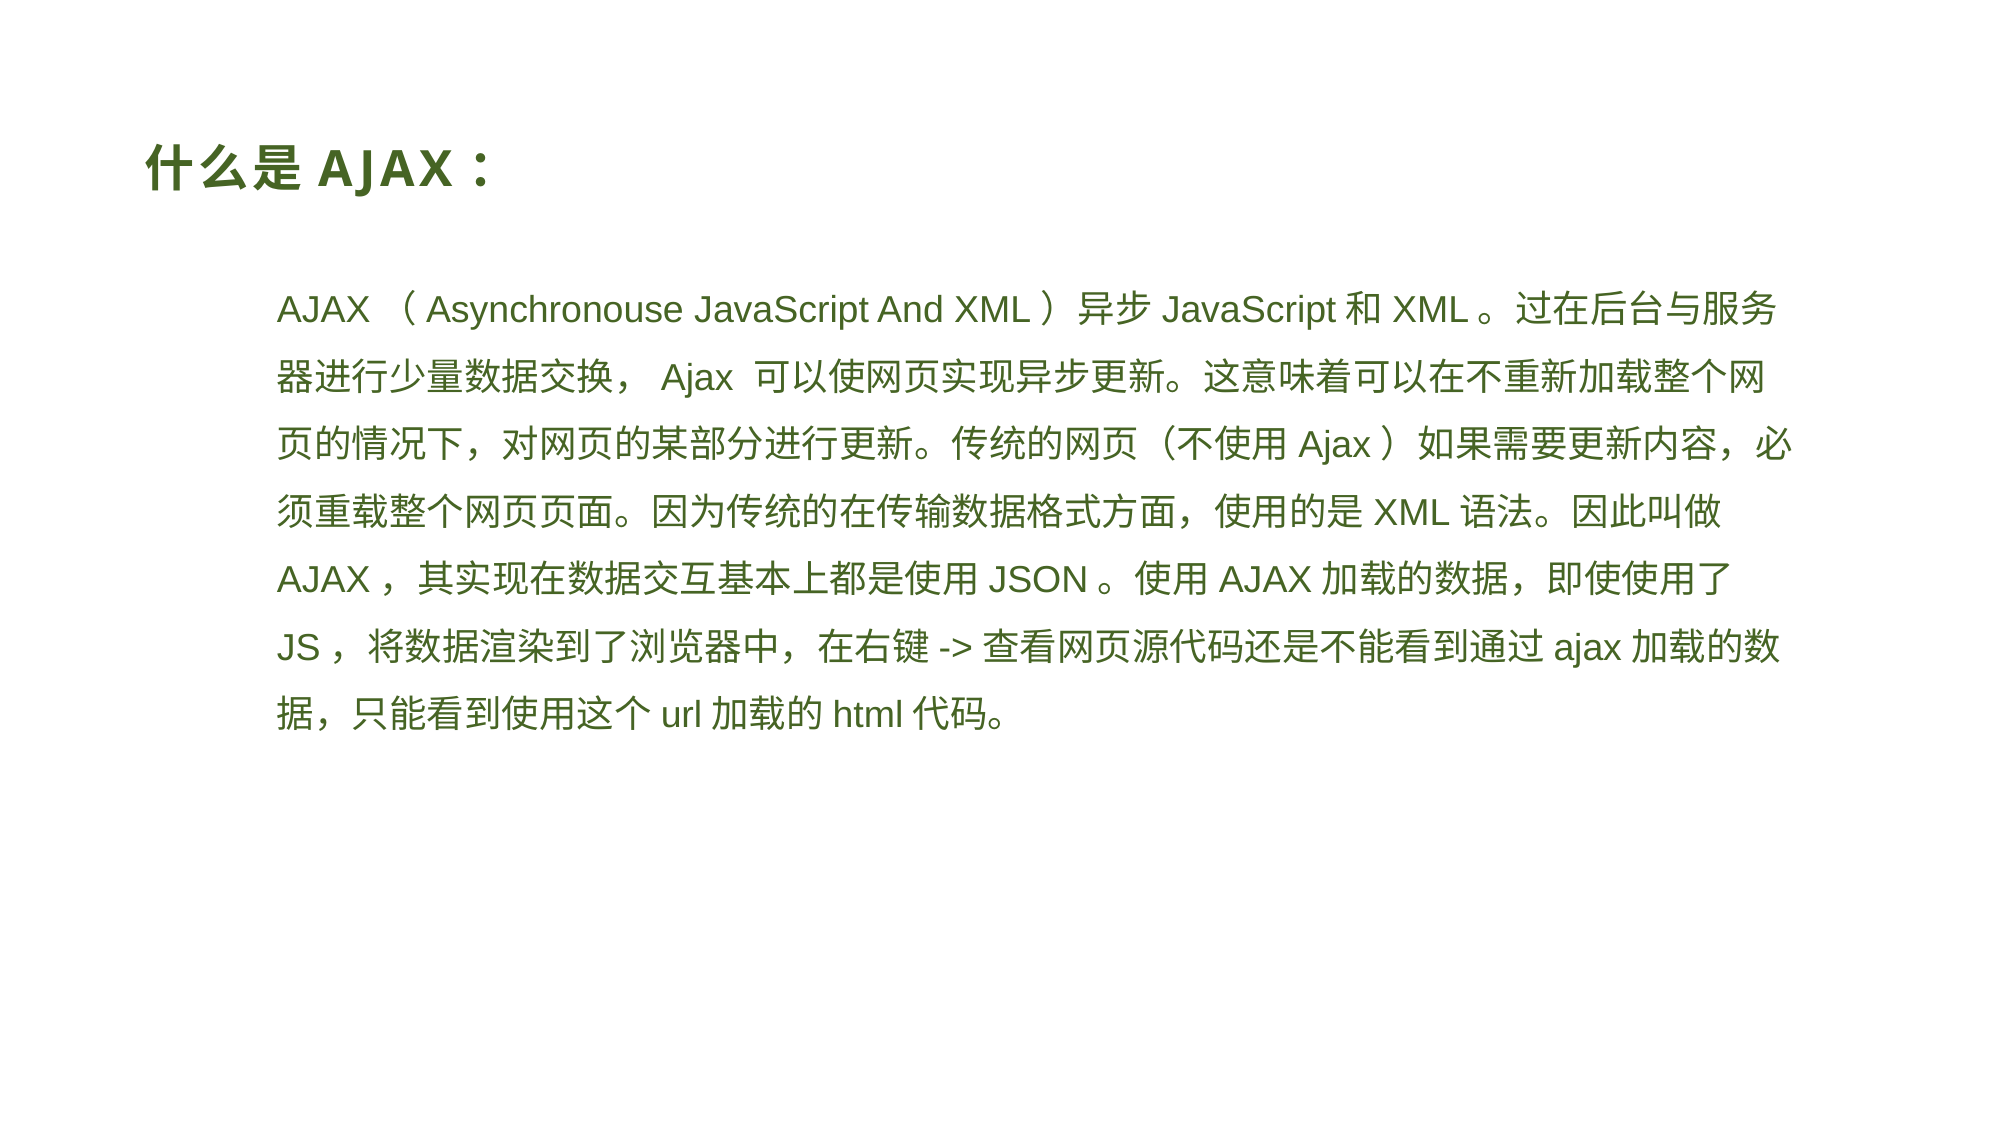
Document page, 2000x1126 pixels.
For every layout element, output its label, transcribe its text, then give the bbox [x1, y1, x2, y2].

text_box AJAX（Asynchronouse JavaScript And XML）异步JavaScript和XML。过在后台与服务器进行少量数据交换，Ajax 可以使网页实现异步更新。这意味着可以在不重新加载整个网页的情况下，对网页的某部分进行更新。传统的网页（不使用Ajax）如果需要更新内容，必须重载整个网页页面。因为传统的在传输数据格式方面，使用的是XML语法。因此叫做AJAX，其实现在数据交互基本上都是使用JSON。使用AJAX加载的数据，即使使用了JS，将数据渲染到了浏览器中，在右键->查看网页源代码还是不能看到通过ajax加载的数据，只能看到使用这个url加载的html代码。 [262, 255, 1809, 811]
title 什么是AJAX： [127, 130, 1908, 204]
